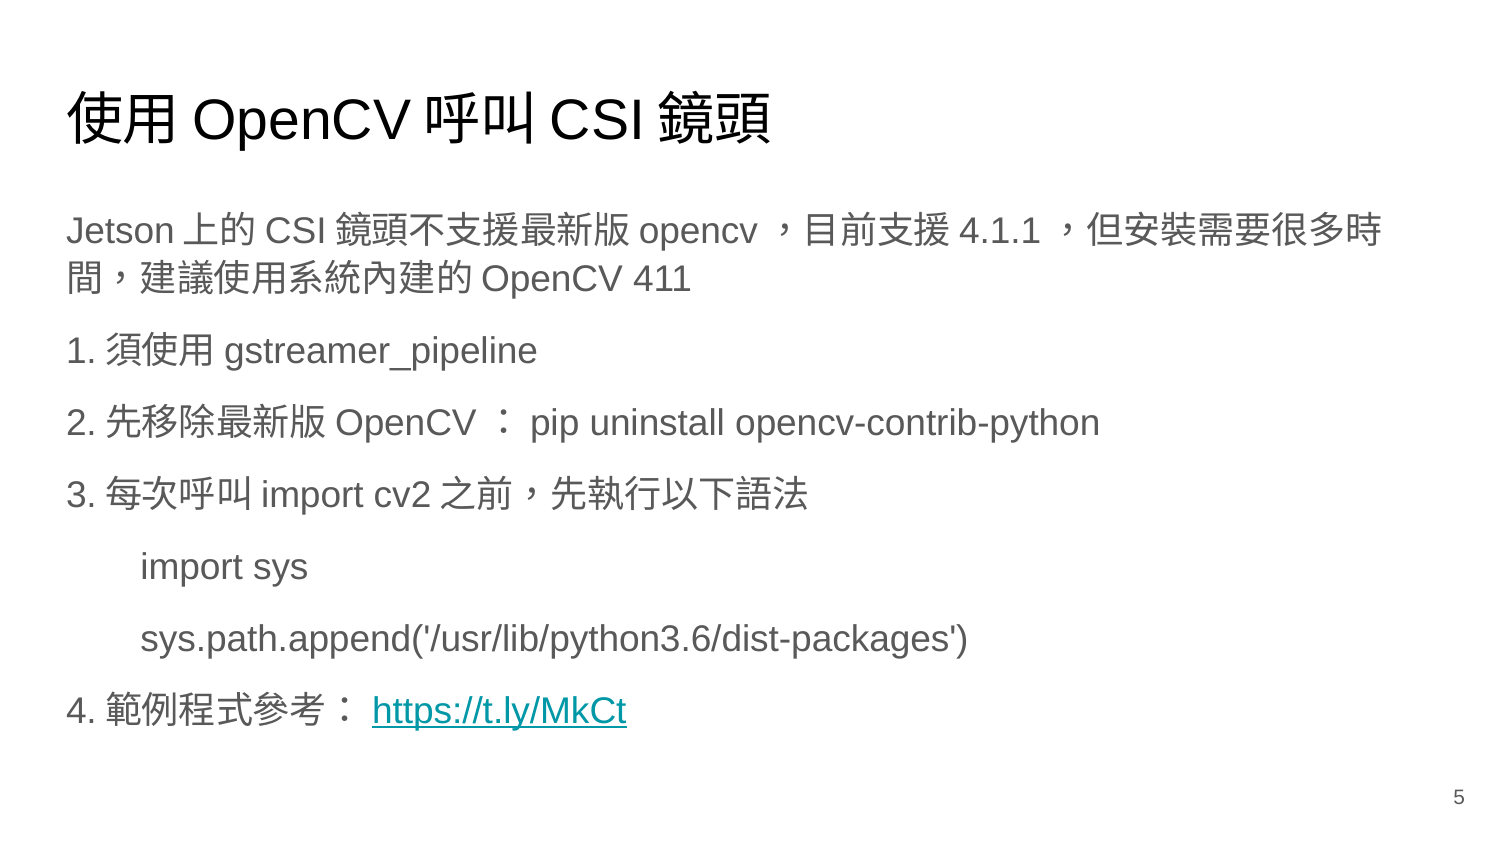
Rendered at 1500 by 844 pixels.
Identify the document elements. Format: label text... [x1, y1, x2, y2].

list Jetson上的CSI鏡頭不支援最新版opencv，目前支援4.1.1，但安裝需要很多時間，建議使用系統內建的OpenCV 411 1.須使用gstreamer_pipeline 2.先移除最新版OpenCV：pip uninstall opencv-contrib-python 3.每次呼叫import cv2之前，先執行以下語法 import sys sys.path.append('/usr/lib/python3.6/dist-packages') 4.範例程式參考：https://t.ly/MkCt [51, 189, 1449, 750]
title 使用OpenCV呼叫CSI鏡頭 [51, 72, 1449, 167]
slide_number ‹#› [1389, 764, 1480, 830]
